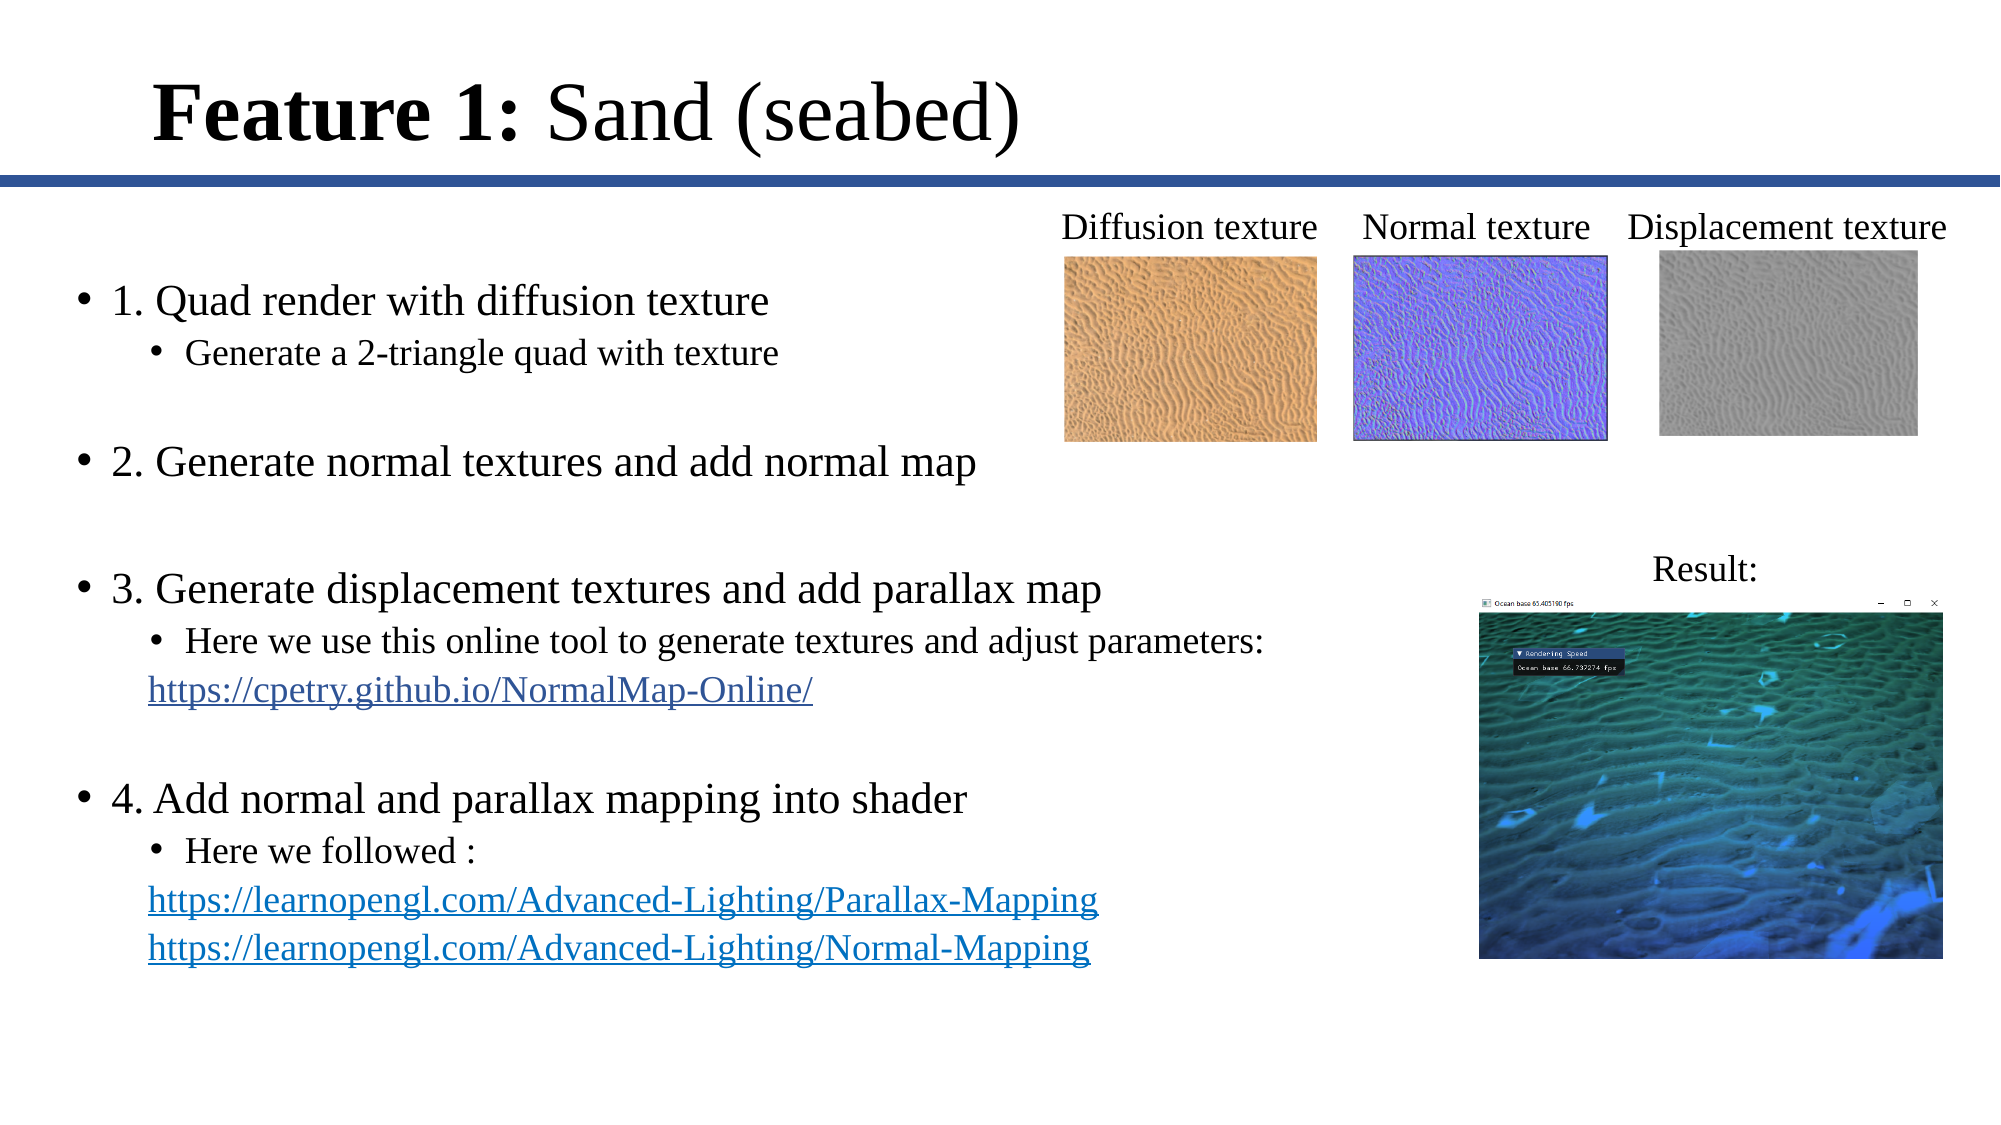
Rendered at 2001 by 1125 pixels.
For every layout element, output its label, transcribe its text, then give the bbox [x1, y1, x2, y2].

list 1. Quad render with diffusion texture Generate a 2-triangle quad with texture 2. Generate normal textures and add normal map 3. Generate displacement textures and add parallax map Here we use this online tool to generate textures and adjust parameters: https://cpetry.github.io/NormalMap-Online/ 4. Add normal and parallax mapping into shader Here we followed : https://learnopengl.com/Advanced-Lighting/Parallax-Mapping https://learnopengl.com/Advanced-Lighting/Normal-Mapping [59, 269, 1785, 984]
picture [1660, 213, 1917, 473]
text_box Displacement texture [1612, 194, 1966, 255]
text_box Result: [1637, 536, 1785, 595]
picture [1478, 597, 1943, 959]
title Feature 1: Sand (seabed) [137, 59, 1863, 167]
picture [1354, 220, 1607, 476]
text_box Diffusion texture [1046, 194, 1335, 255]
picture [1064, 222, 1317, 476]
text_box Normal texture [1347, 194, 1608, 255]
